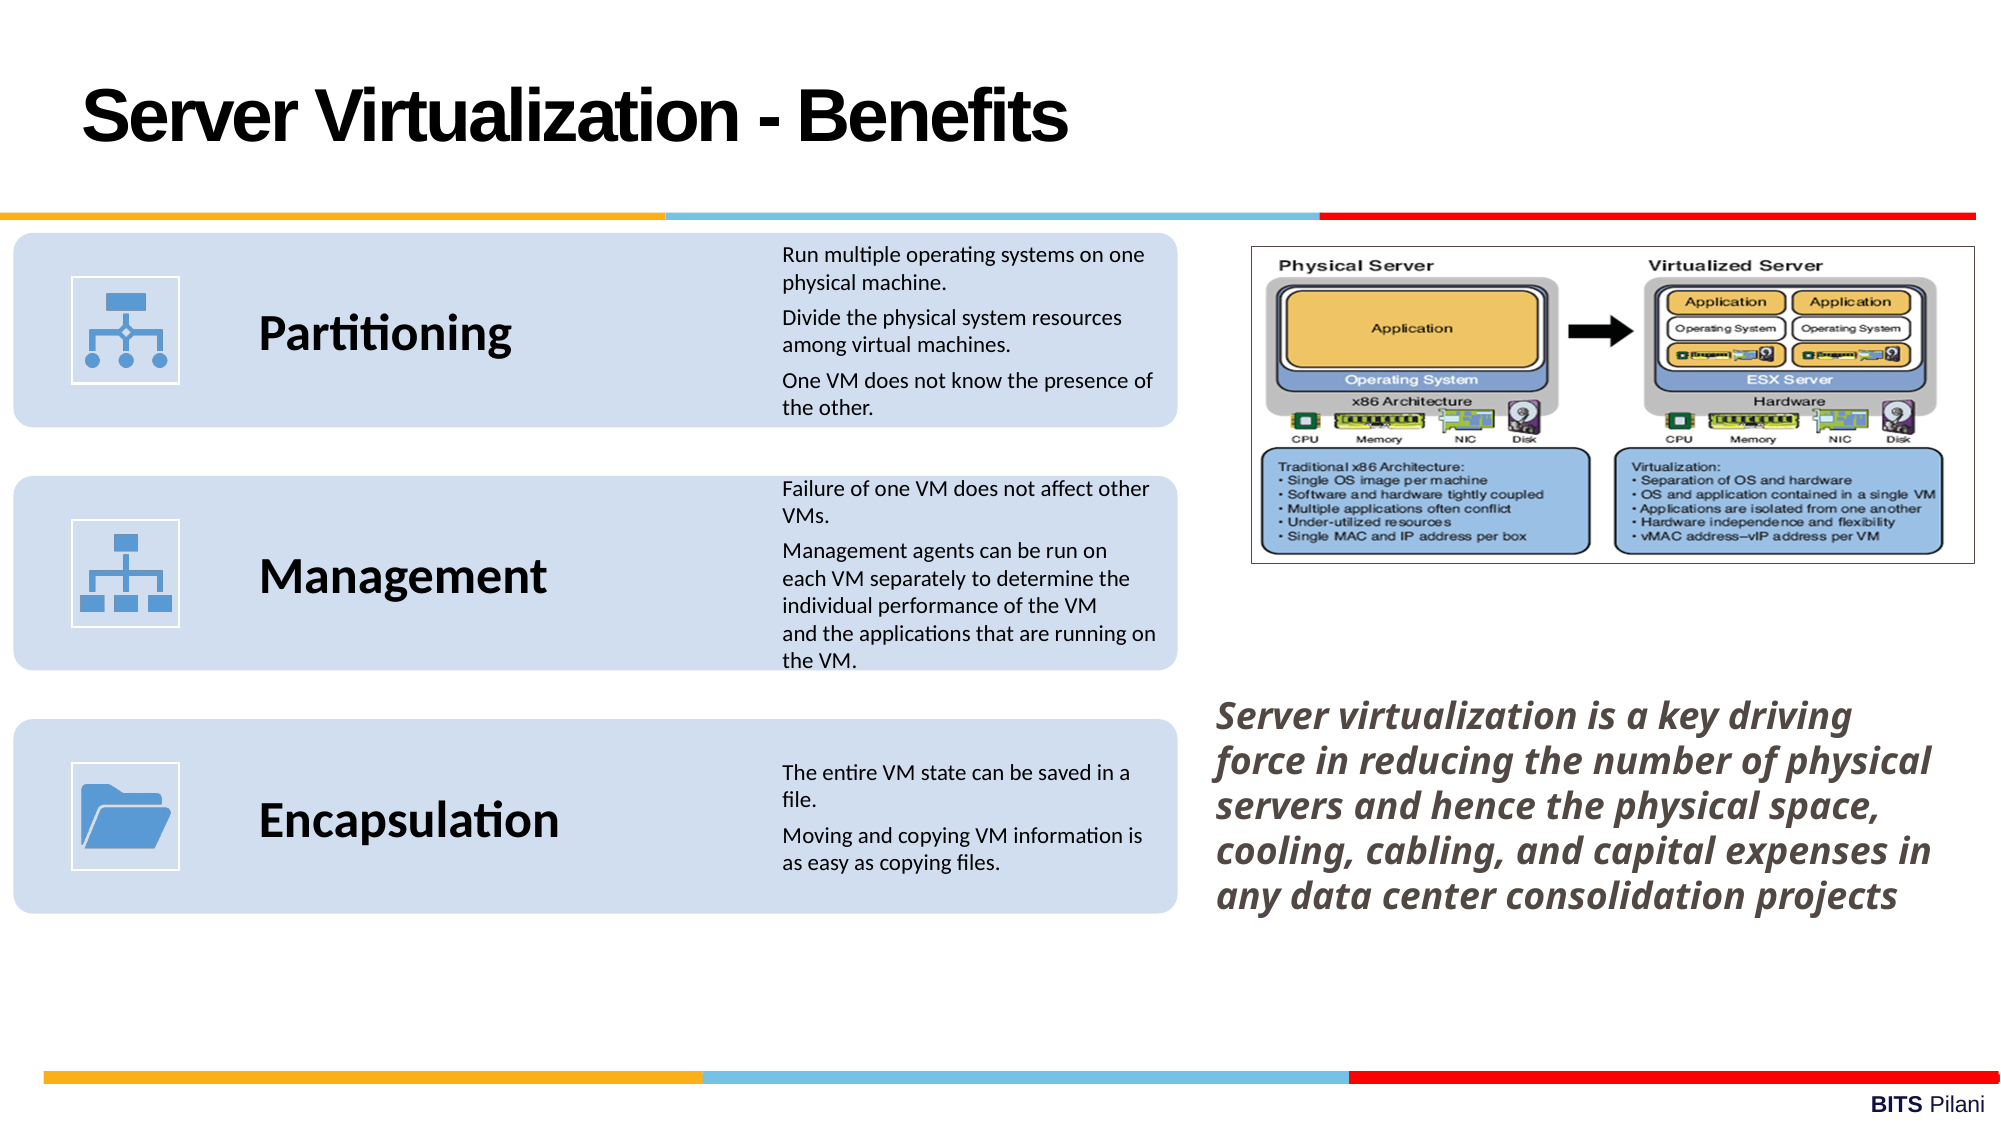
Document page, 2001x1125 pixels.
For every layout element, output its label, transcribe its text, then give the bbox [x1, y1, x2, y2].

picture [1250, 244, 1976, 565]
list Server Virtualization - Benefits [66, 24, 1951, 213]
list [13, 232, 1178, 914]
text_box Server virtualization is a key driving force in reducing the number of physical servers and hence the physical space, cooling, cabling, and capital expenses in any data center consolidation projects​ [1201, 684, 1951, 924]
